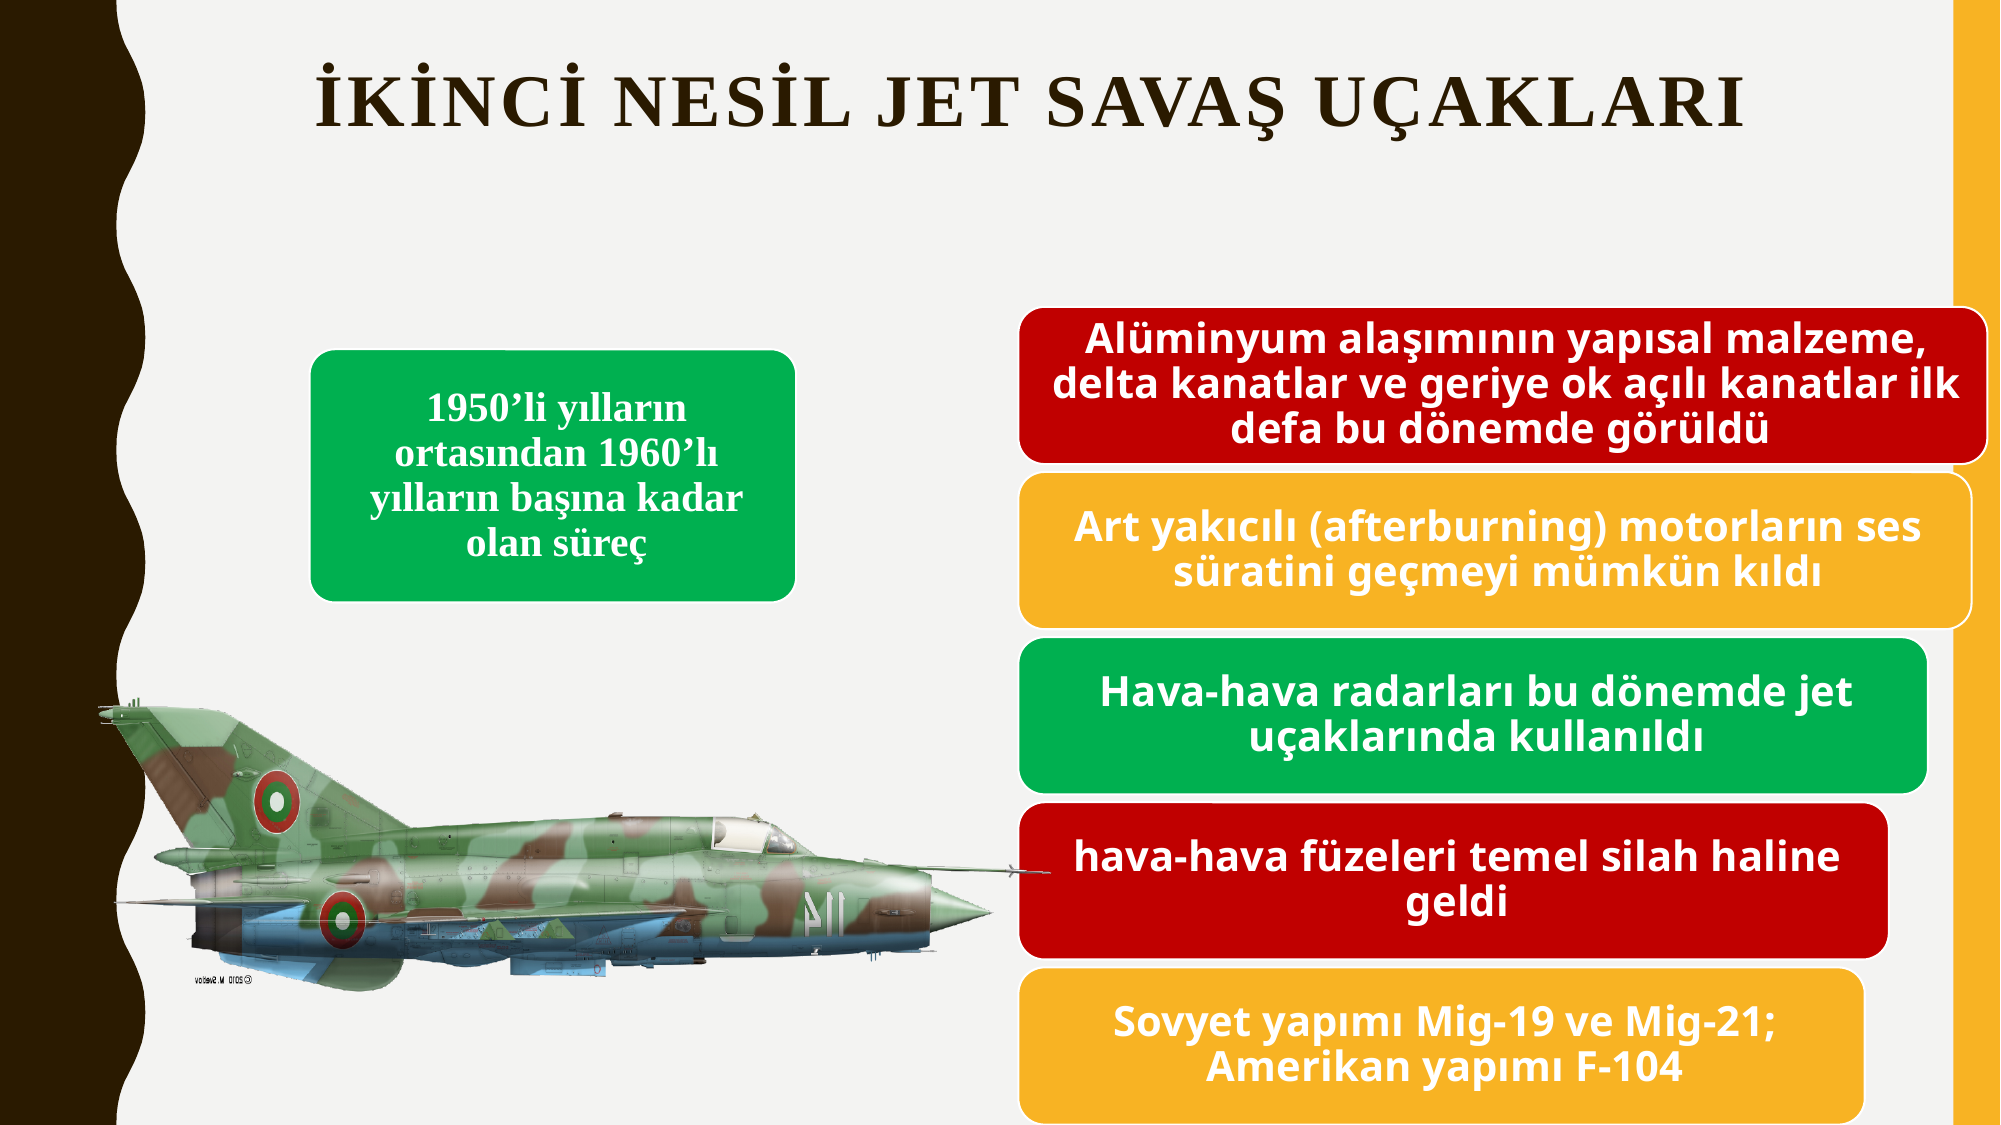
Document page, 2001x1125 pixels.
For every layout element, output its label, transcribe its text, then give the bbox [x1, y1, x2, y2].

title İkinci Nesil Jet Savaş Uçakları [143, 0, 1923, 230]
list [512, 306, 2000, 1125]
picture [90, 689, 1067, 1023]
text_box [309, 309, 797, 643]
